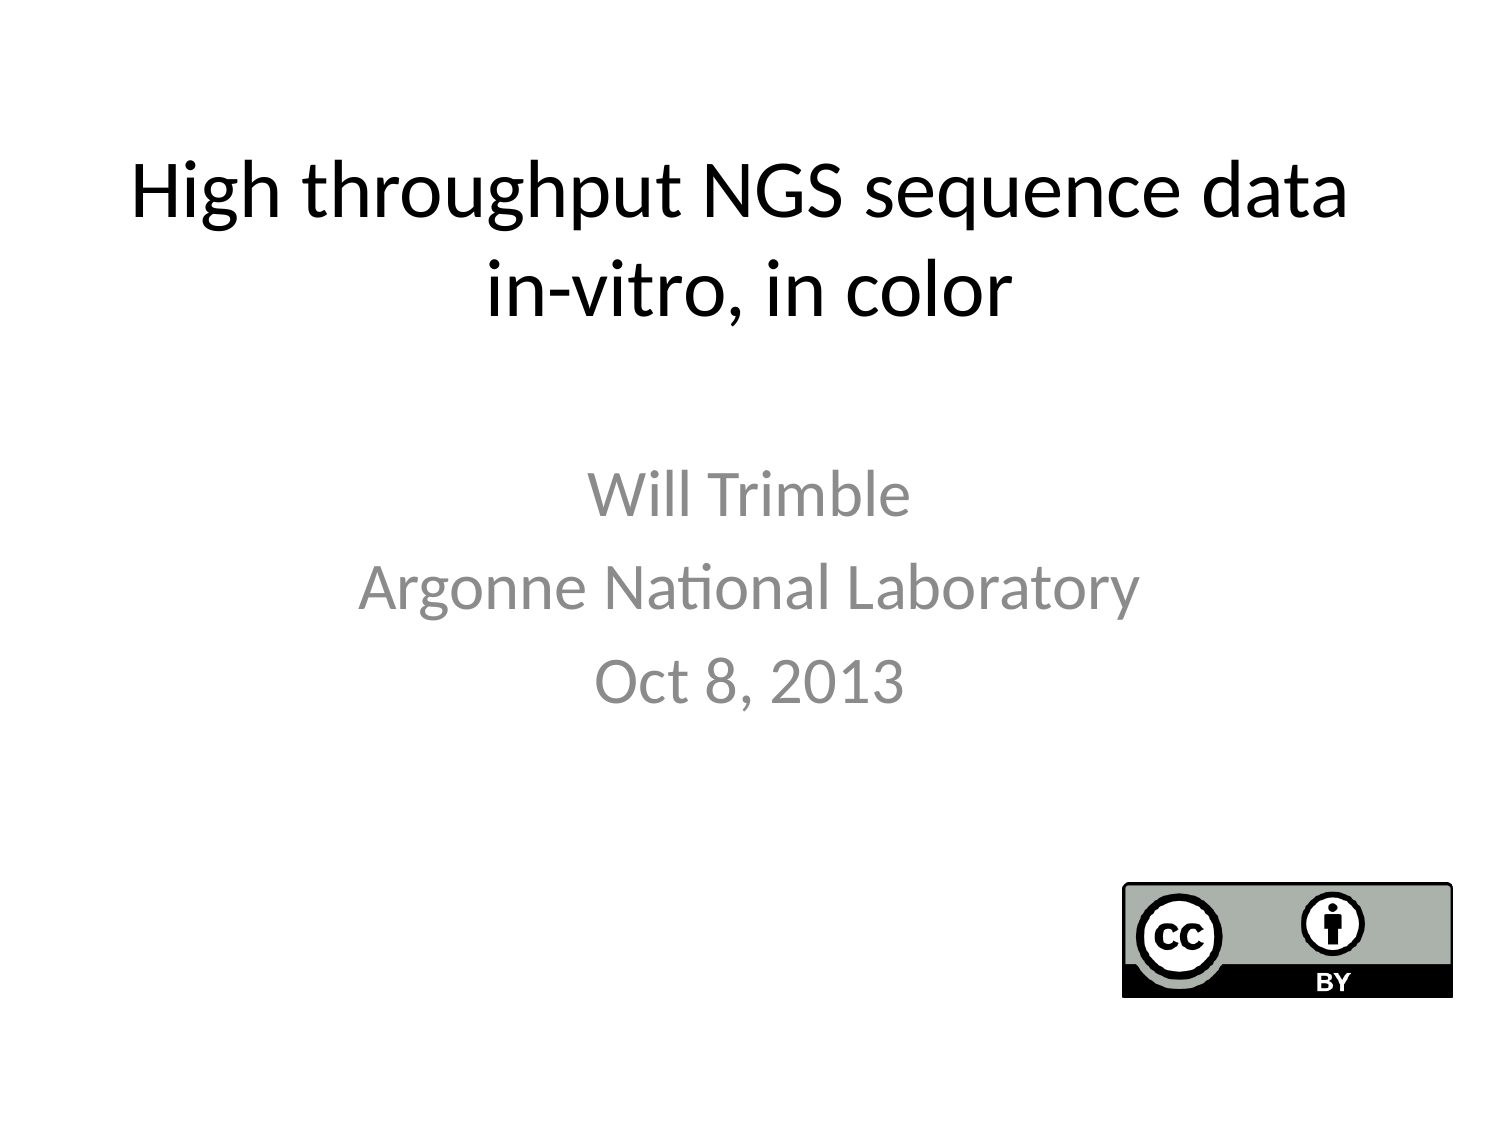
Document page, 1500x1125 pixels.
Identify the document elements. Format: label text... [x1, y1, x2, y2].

subtitle Will Trimble Argonne National Laboratory Oct 8, 2013 [225, 442, 1275, 730]
title High throughput NGS sequence data in-vitro, in color [112, 113, 1388, 355]
picture [1122, 882, 1453, 999]
